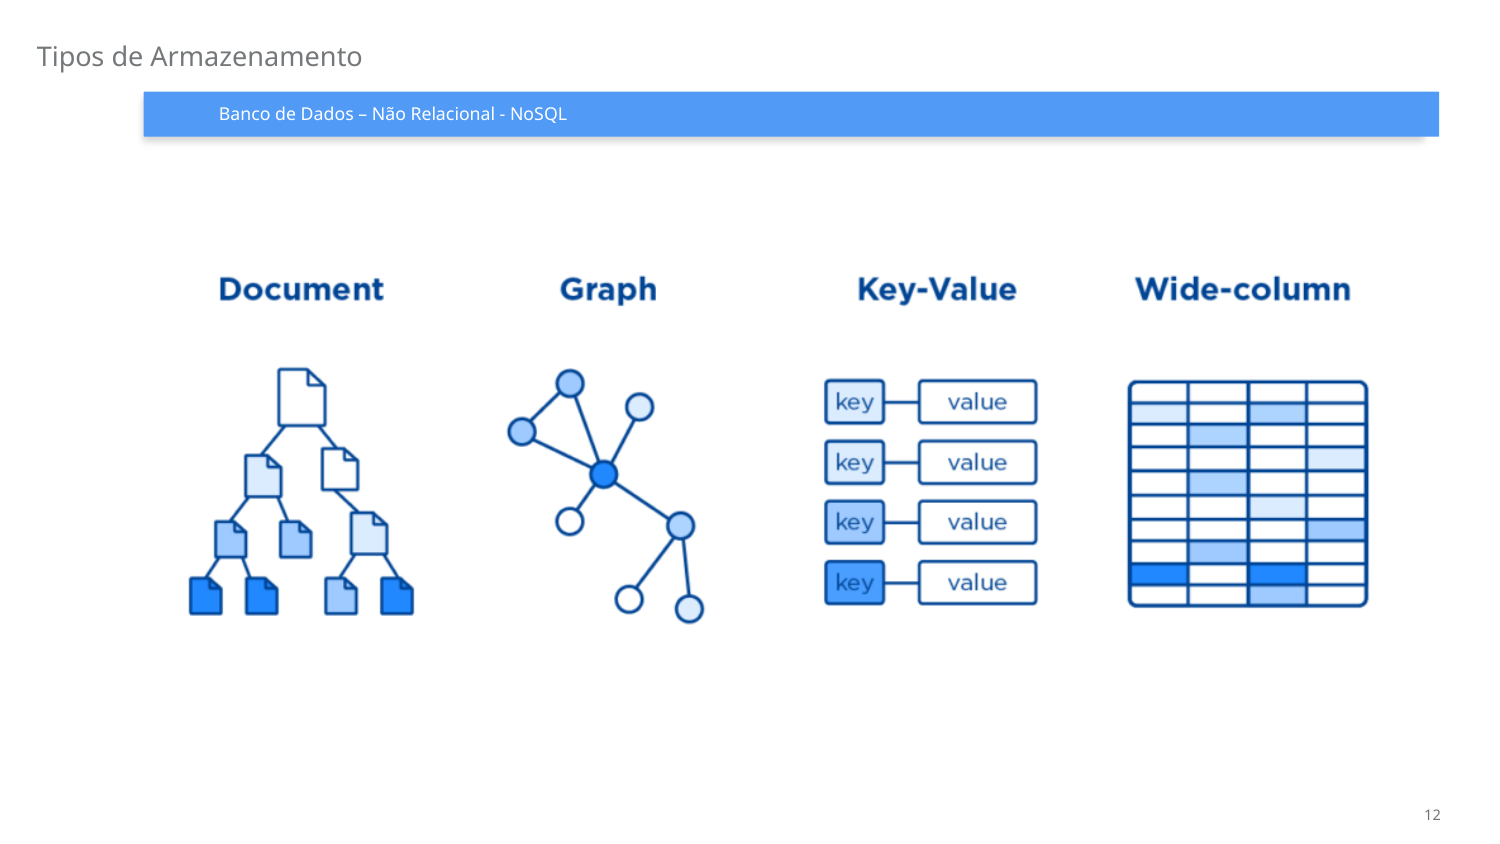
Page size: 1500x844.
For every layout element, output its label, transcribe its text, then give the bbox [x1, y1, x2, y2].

text_box Banco de Dados – Não Relacional - NoSQL [143, 91, 1440, 137]
picture [132, 230, 1428, 664]
subtitle Tipos de Armazenamento [21, 0, 1469, 88]
